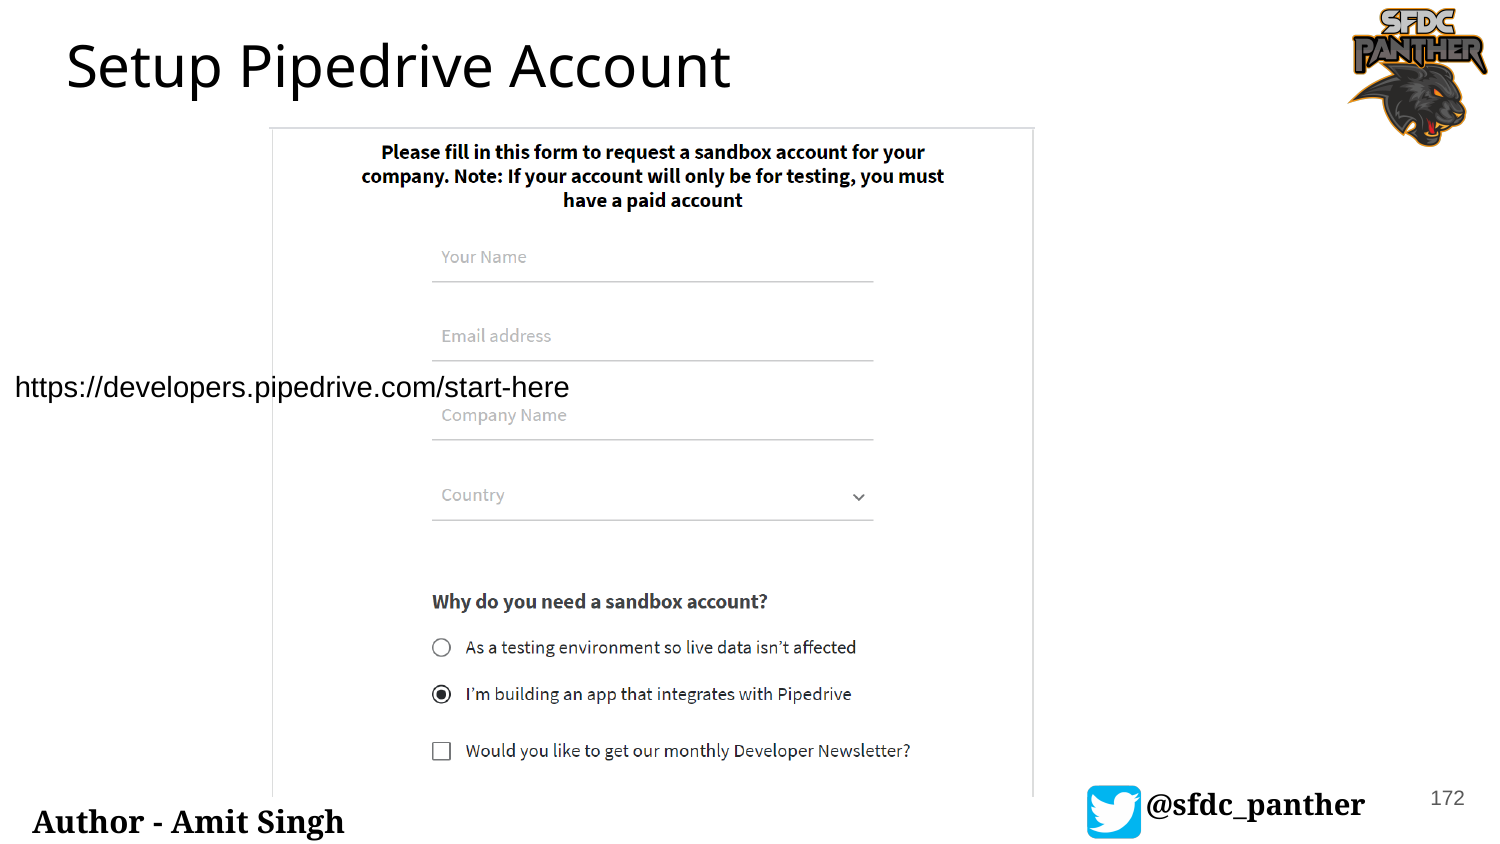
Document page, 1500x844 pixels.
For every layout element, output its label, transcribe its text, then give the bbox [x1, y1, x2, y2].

slide_number 172 [1389, 764, 1480, 830]
picture [269, 127, 1036, 797]
picture [1347, 8, 1488, 147]
title Setup Pipedrive Account [51, 14, 1449, 109]
picture [1085, 784, 1144, 842]
text_box https://developers.pipedrive.com/start-here [0, 360, 264, 411]
